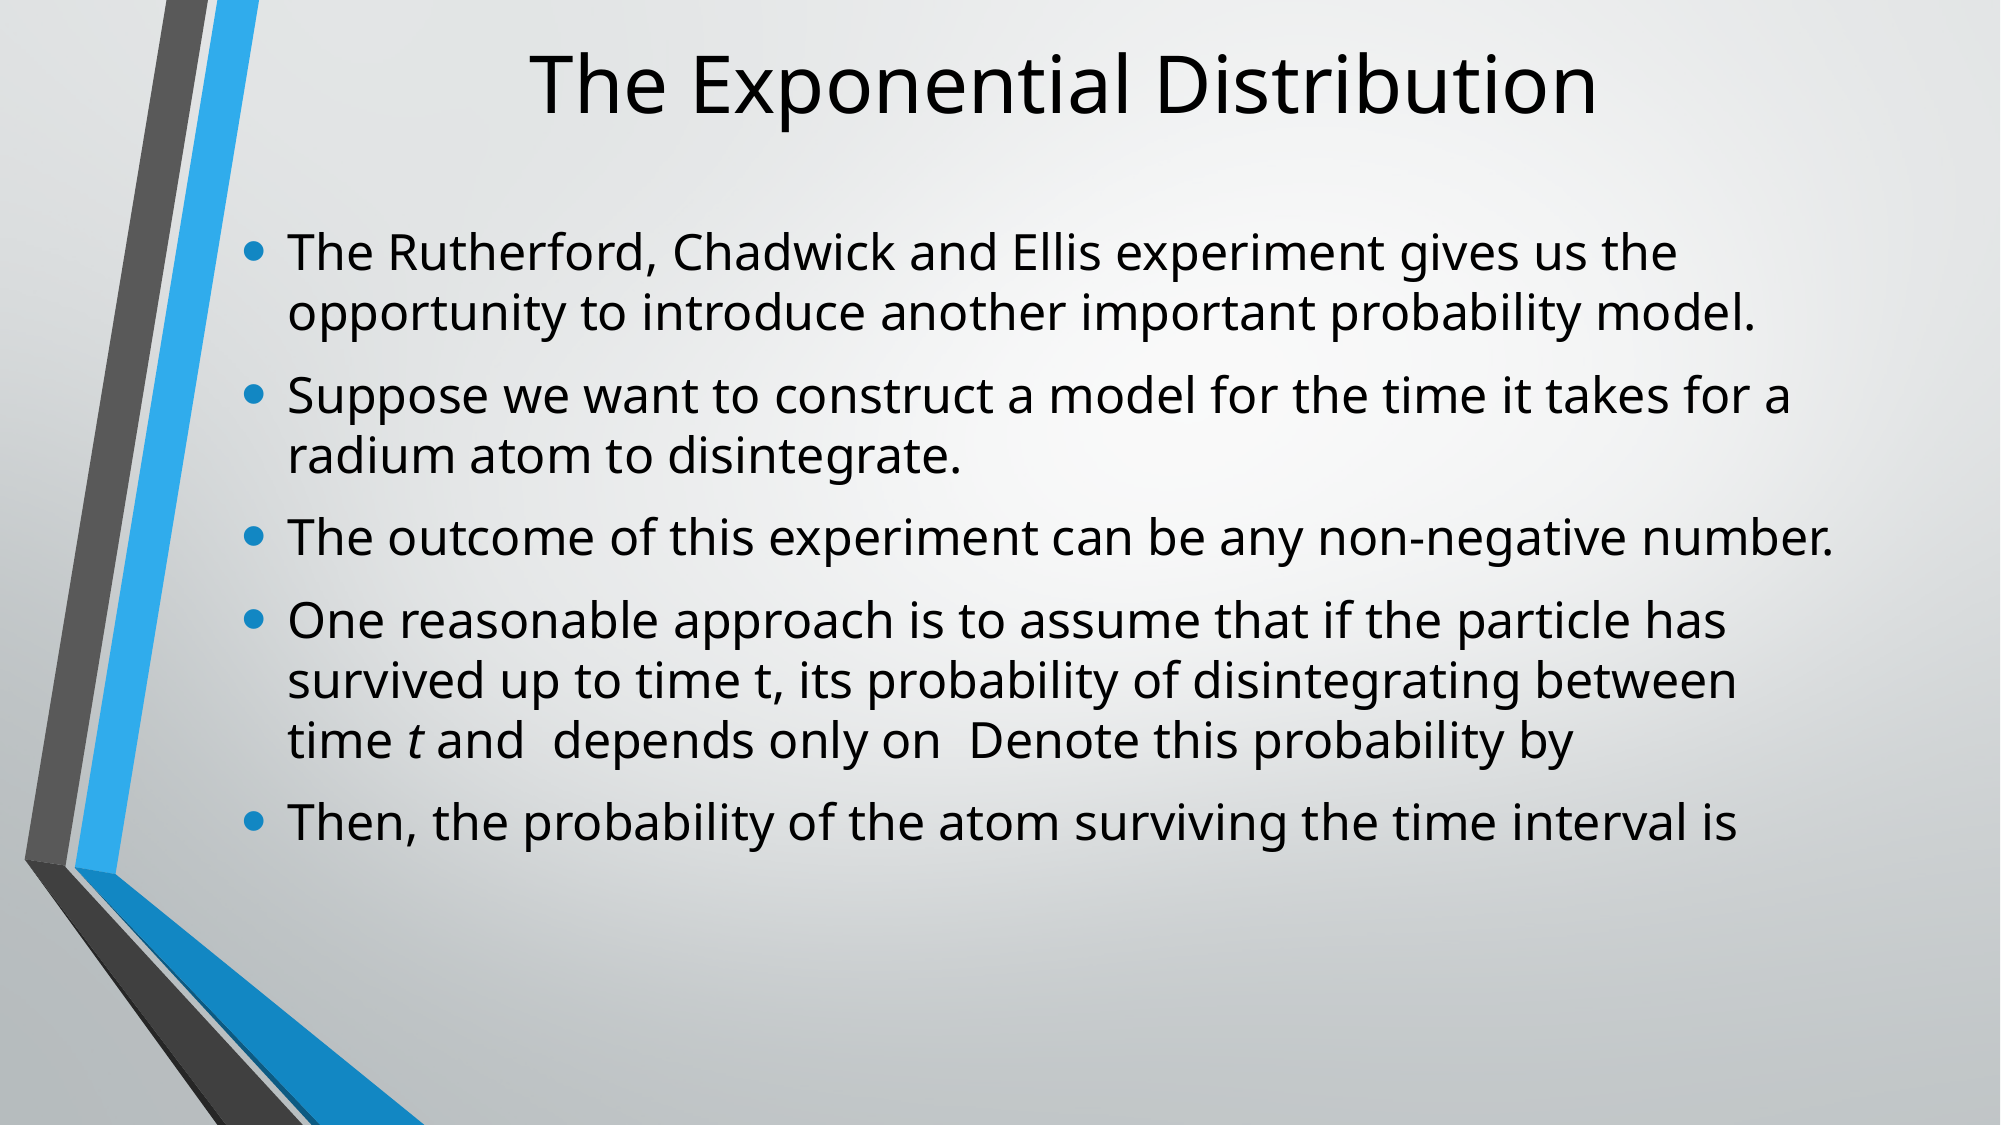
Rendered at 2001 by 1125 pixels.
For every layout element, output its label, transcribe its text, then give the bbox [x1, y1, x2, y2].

title The Exponential Distribution [243, 25, 1887, 138]
